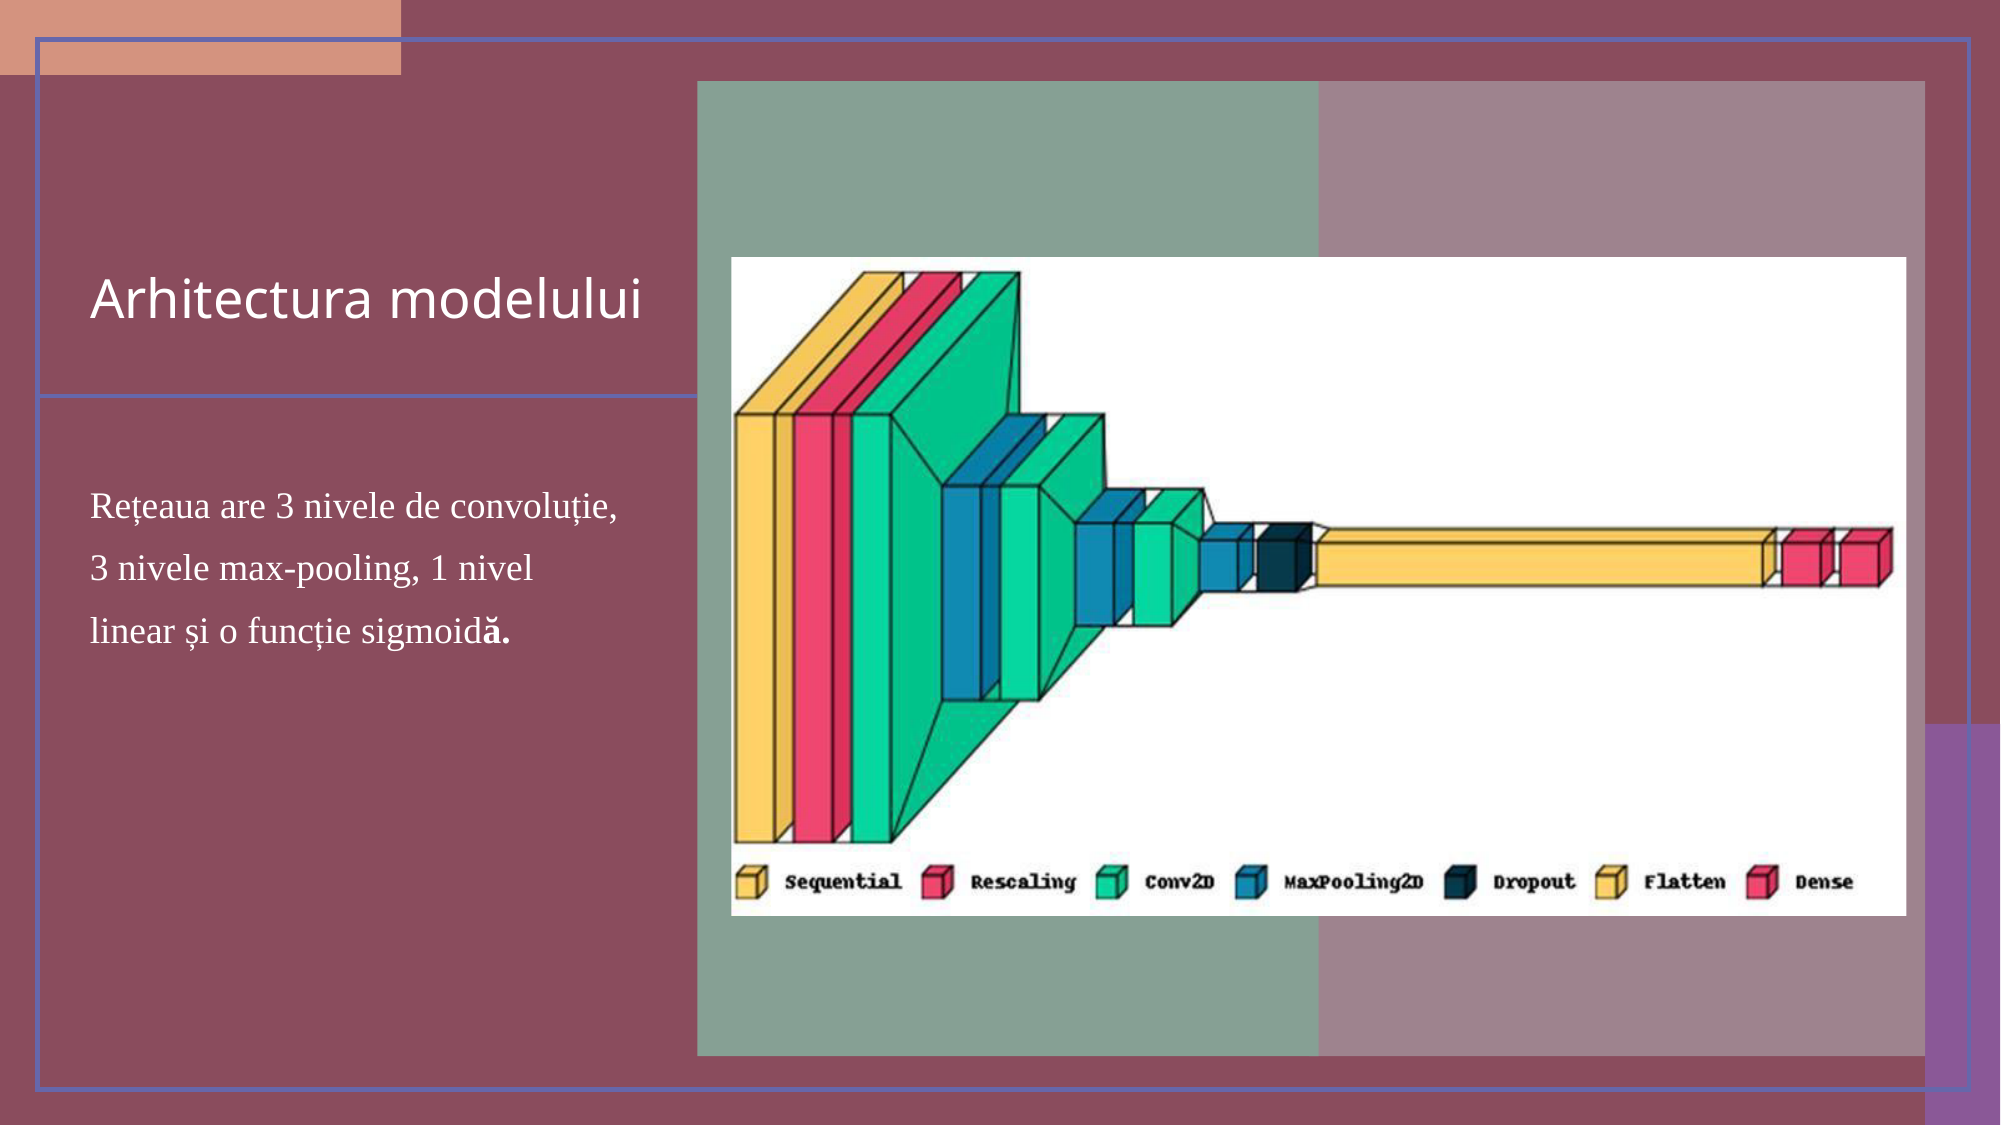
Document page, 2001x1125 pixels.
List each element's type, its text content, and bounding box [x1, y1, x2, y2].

list Rețeaua are 3 nivele de convoluție, 3 nivele max-pooling, 1 nivel linear și o funcție sigmoidă. [75, 456, 644, 990]
picture [731, 257, 1907, 916]
title Arhitectura modelului [75, 224, 669, 369]
